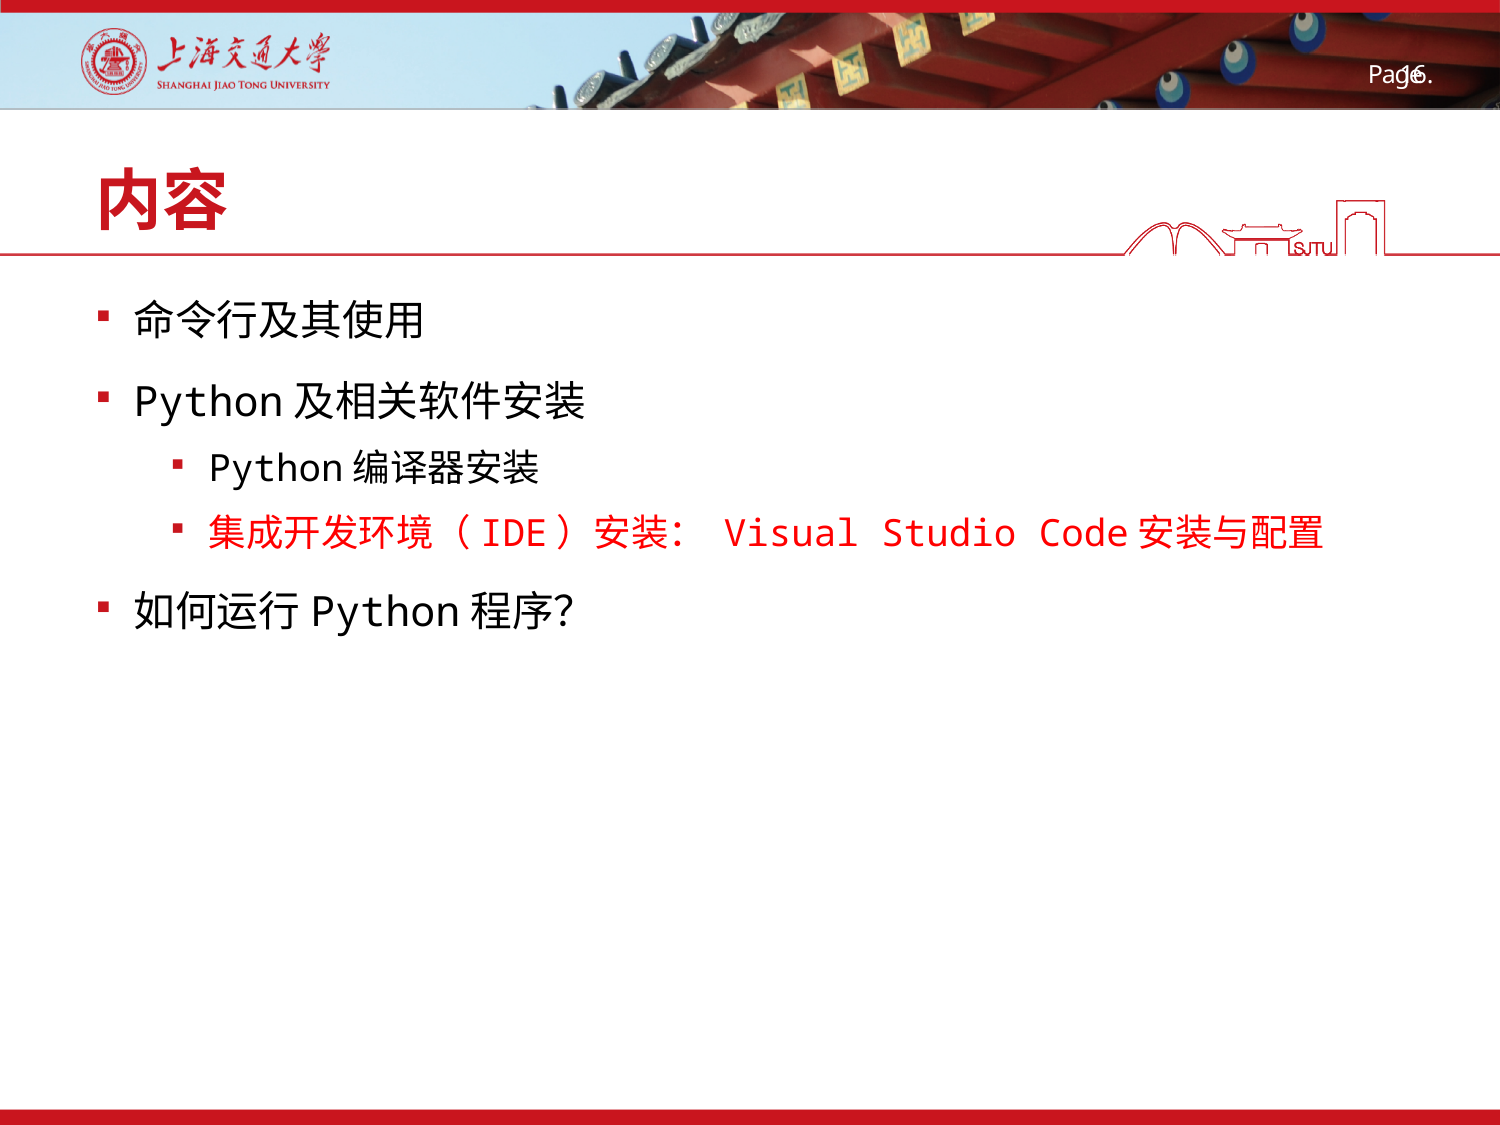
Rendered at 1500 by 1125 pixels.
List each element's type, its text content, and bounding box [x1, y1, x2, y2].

picture [0, 200, 1500, 256]
title 内容 [81, 160, 1455, 255]
list 命令行及其使用 Python及相关软件安装 Python编译器安装 集成开发环境（IDE）安装： Visual Studio Code安装与配置 如何运行Python程序？ [81, 276, 1455, 1084]
picture [0, 0, 1500, 110]
